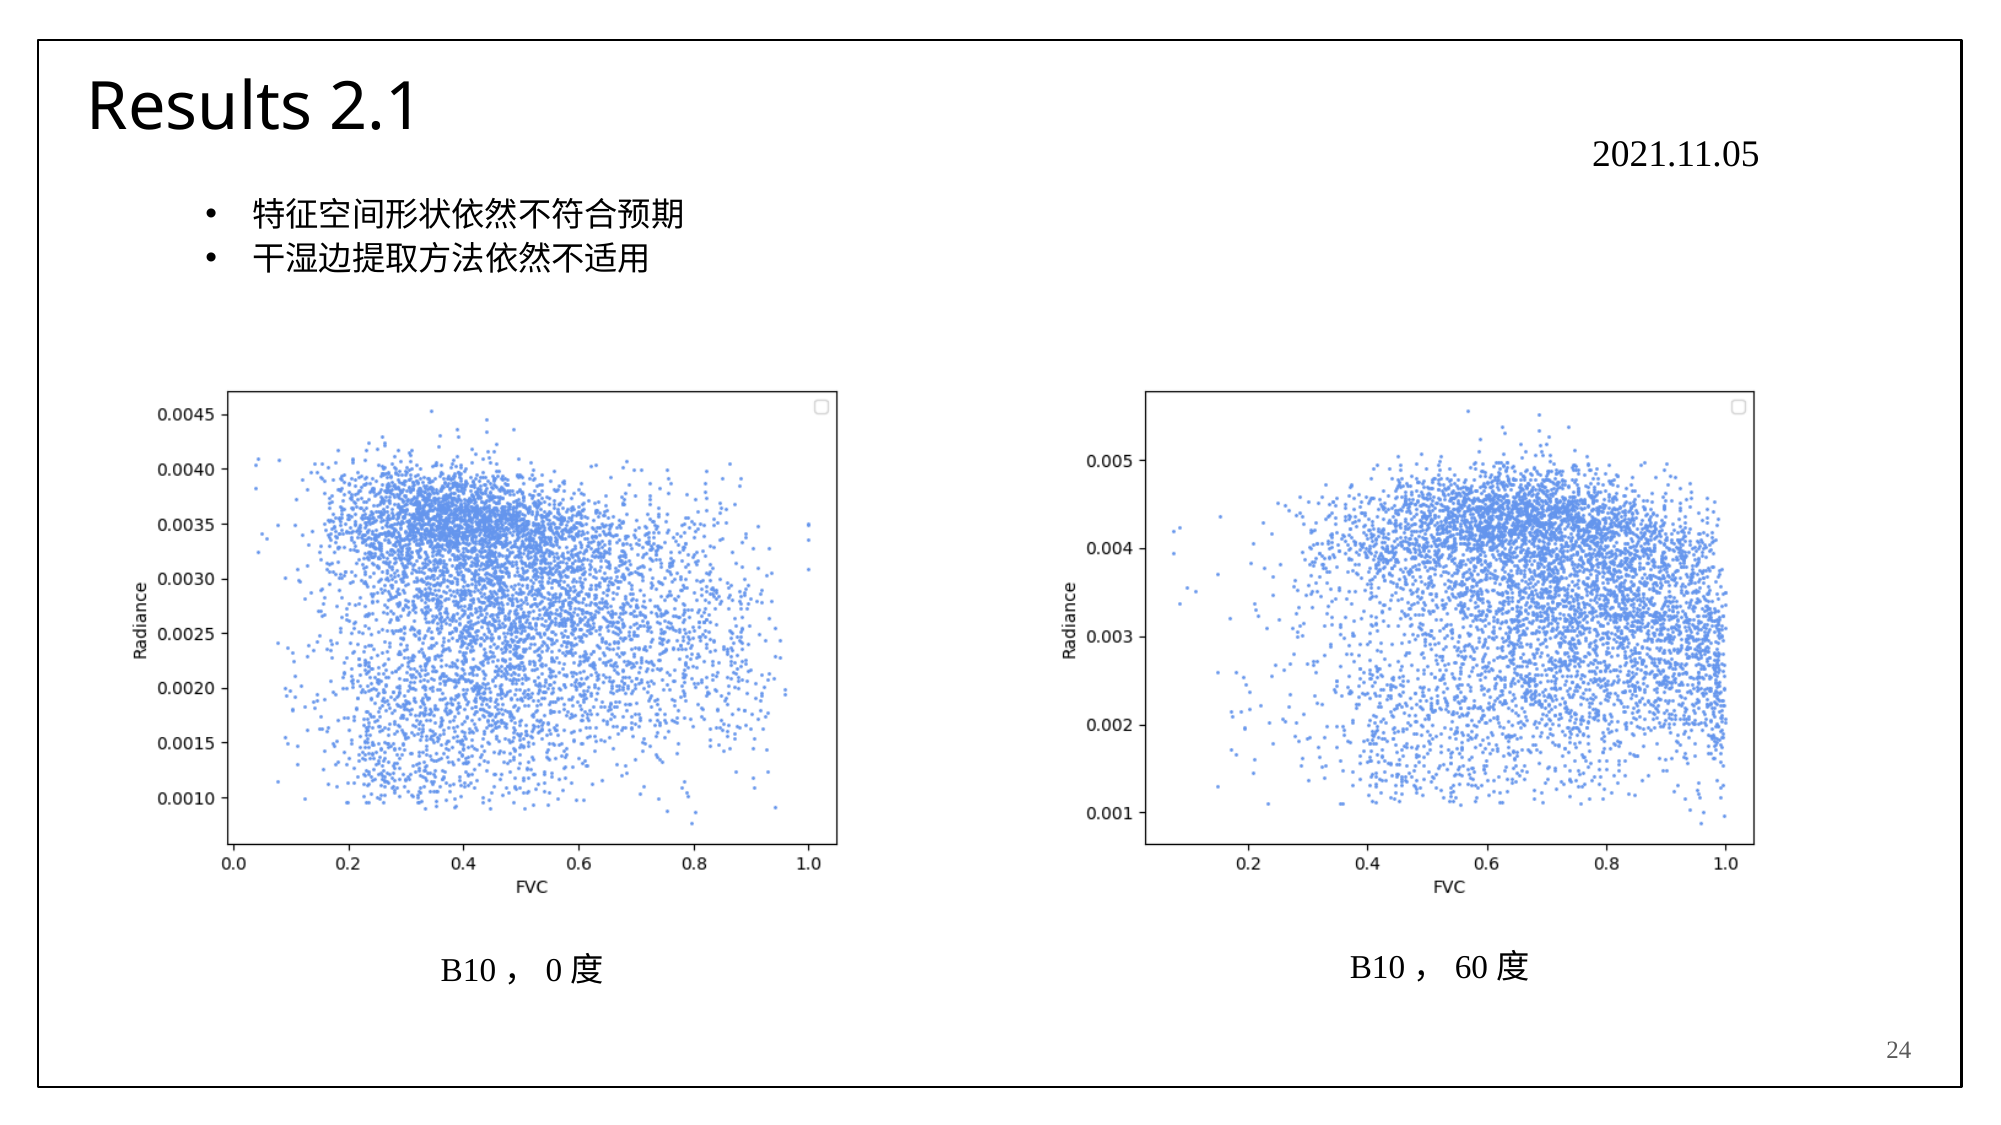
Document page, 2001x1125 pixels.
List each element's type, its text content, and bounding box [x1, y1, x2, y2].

text_box B10，0度 [395, 936, 650, 996]
picture [1046, 319, 1833, 910]
text_box B10，60度 [1312, 933, 1567, 993]
text_box 2021.11.05 [1577, 121, 1775, 182]
slide_number 24 [1576, 1018, 1927, 1079]
picture [129, 319, 915, 910]
text_box 特征空间形状依然不符合预期 干湿边提取方法依然不适用 [190, 181, 1453, 285]
text_box [243, 238, 1645, 321]
title Results 2.1 [71, 6, 1055, 210]
